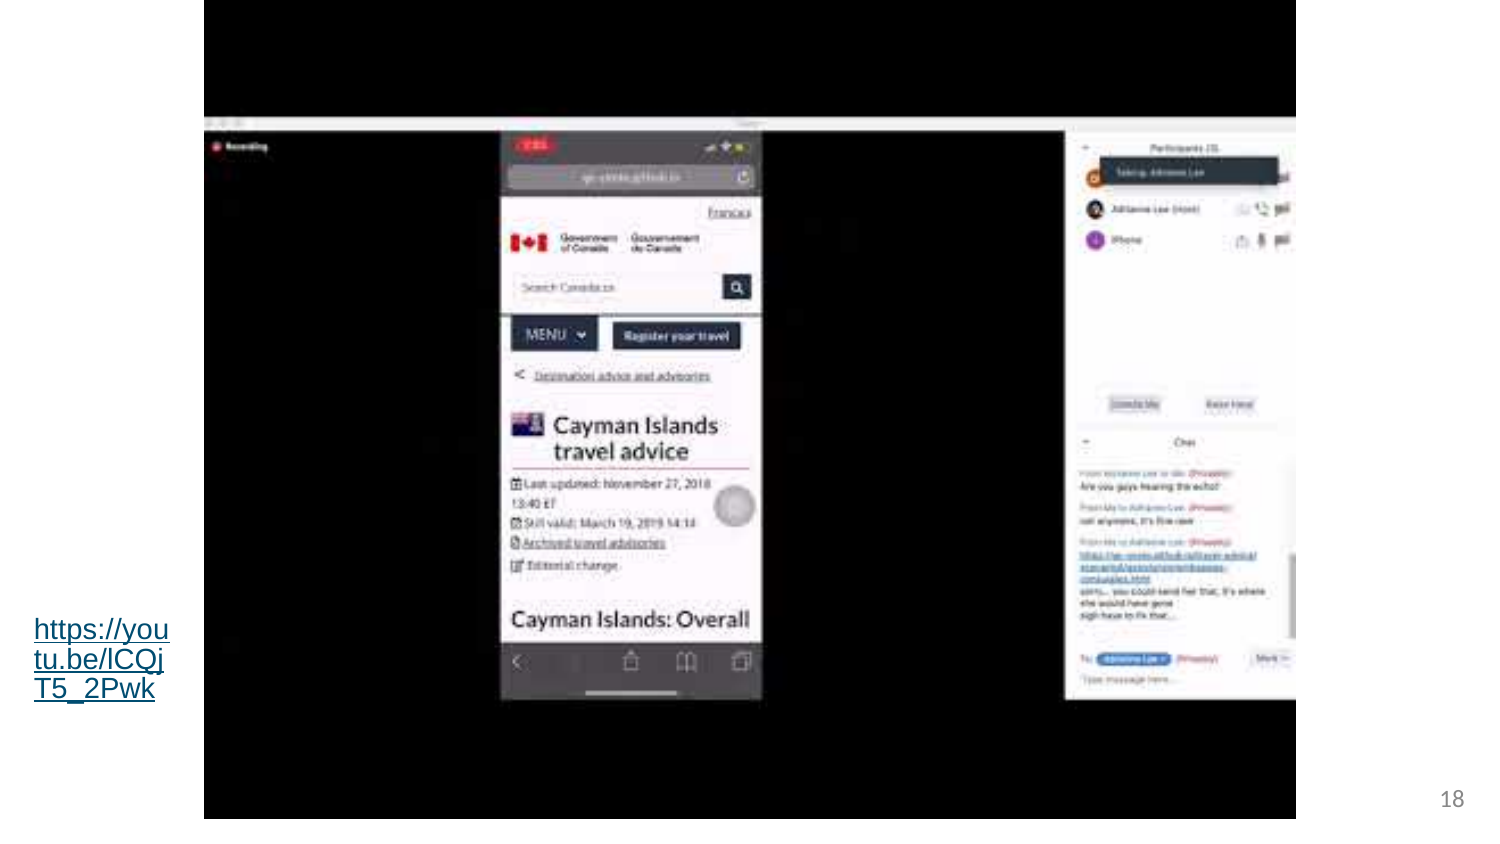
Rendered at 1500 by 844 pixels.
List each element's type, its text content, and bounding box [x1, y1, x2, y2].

picture [203, 0, 1296, 819]
text_box https://youtu.be/lCQjT5_2Pwk [18, 595, 188, 819]
slide_number ‹#› [1389, 764, 1480, 830]
